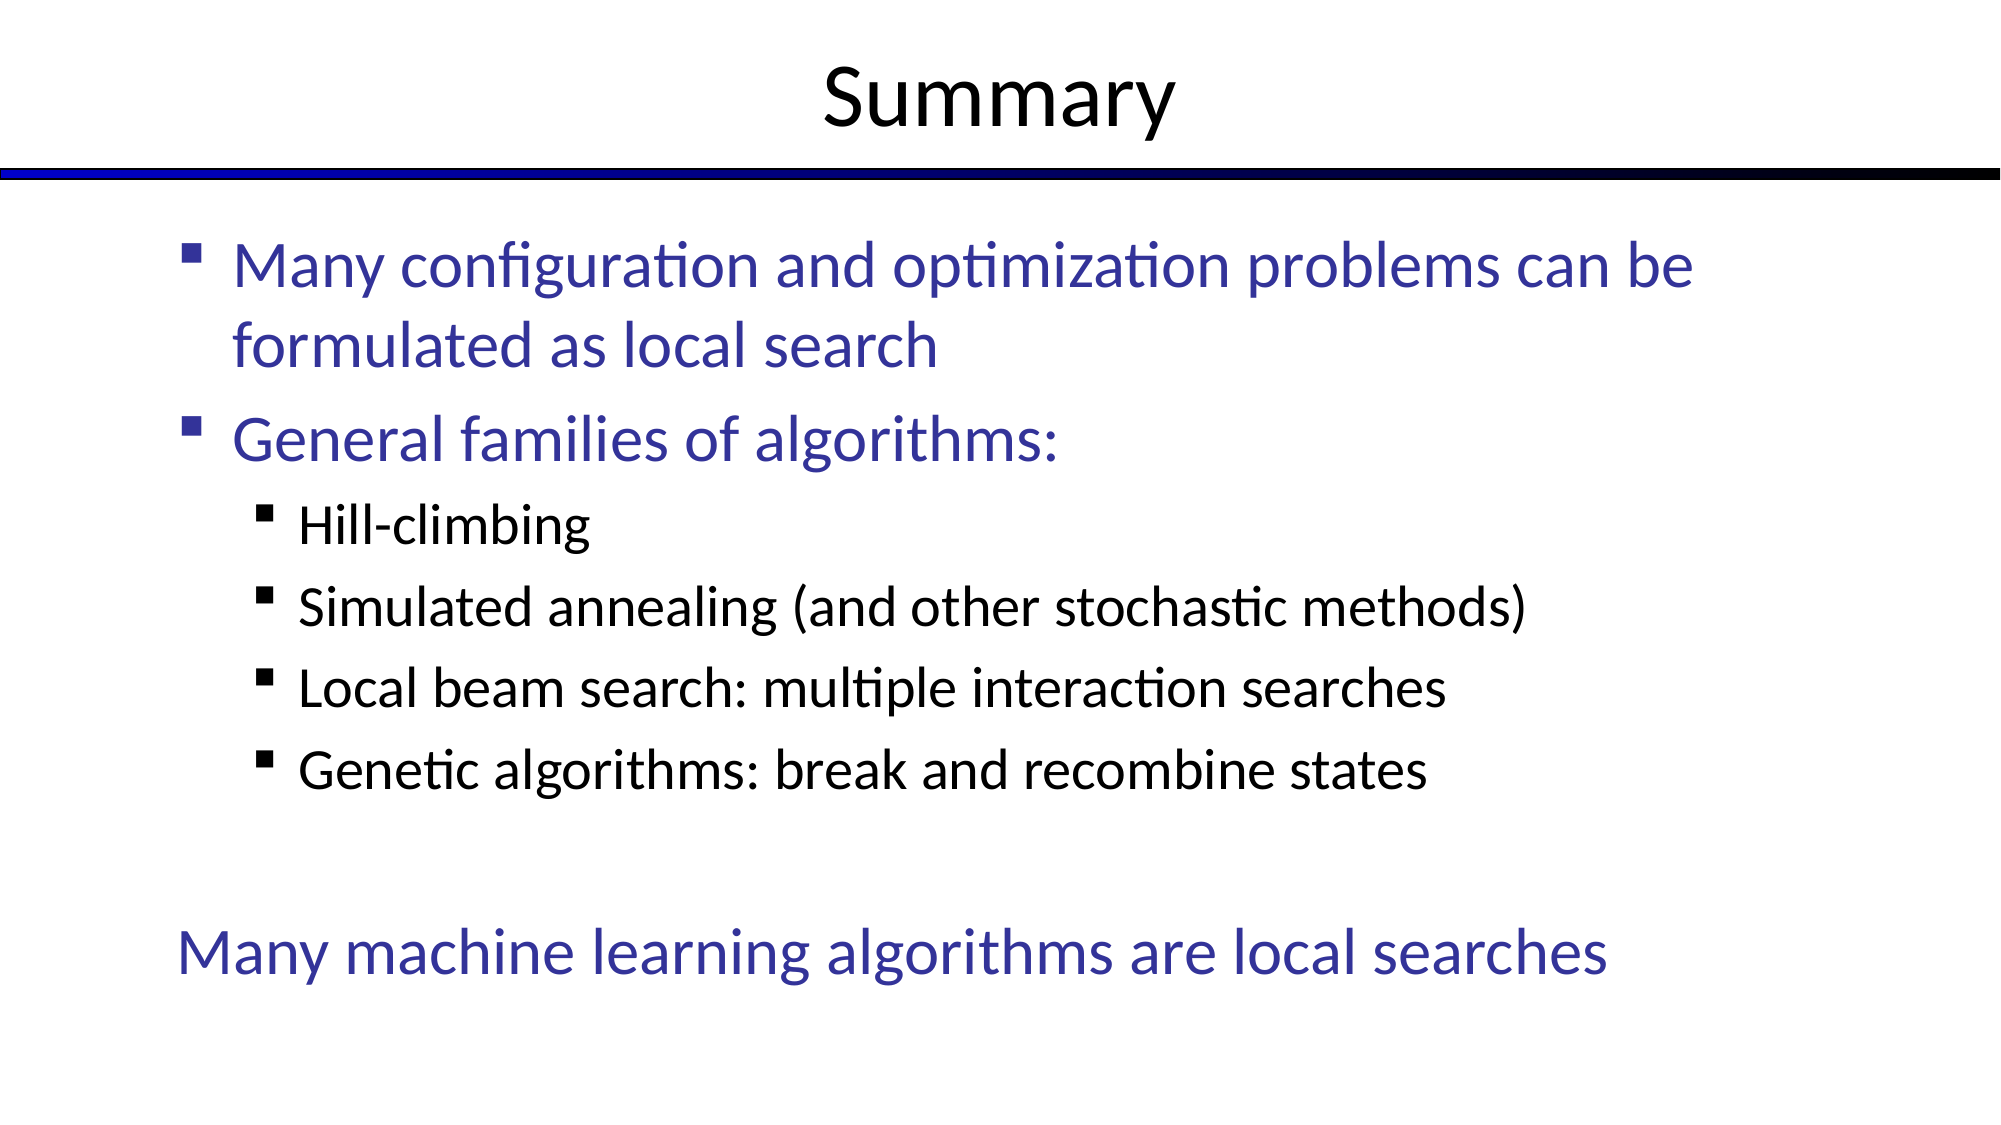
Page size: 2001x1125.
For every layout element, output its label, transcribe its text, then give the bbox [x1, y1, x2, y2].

title Summary [0, 0, 2000, 184]
list Many configuration and optimization problems can be formulated as local search General families of algorithms: Hill-climbing Simulated annealing (and other stochastic methods) Local beam search: multiple interaction searches Genetic algorithms: break and recombine states Many machine learning algorithms are local searches [161, 213, 1764, 990]
